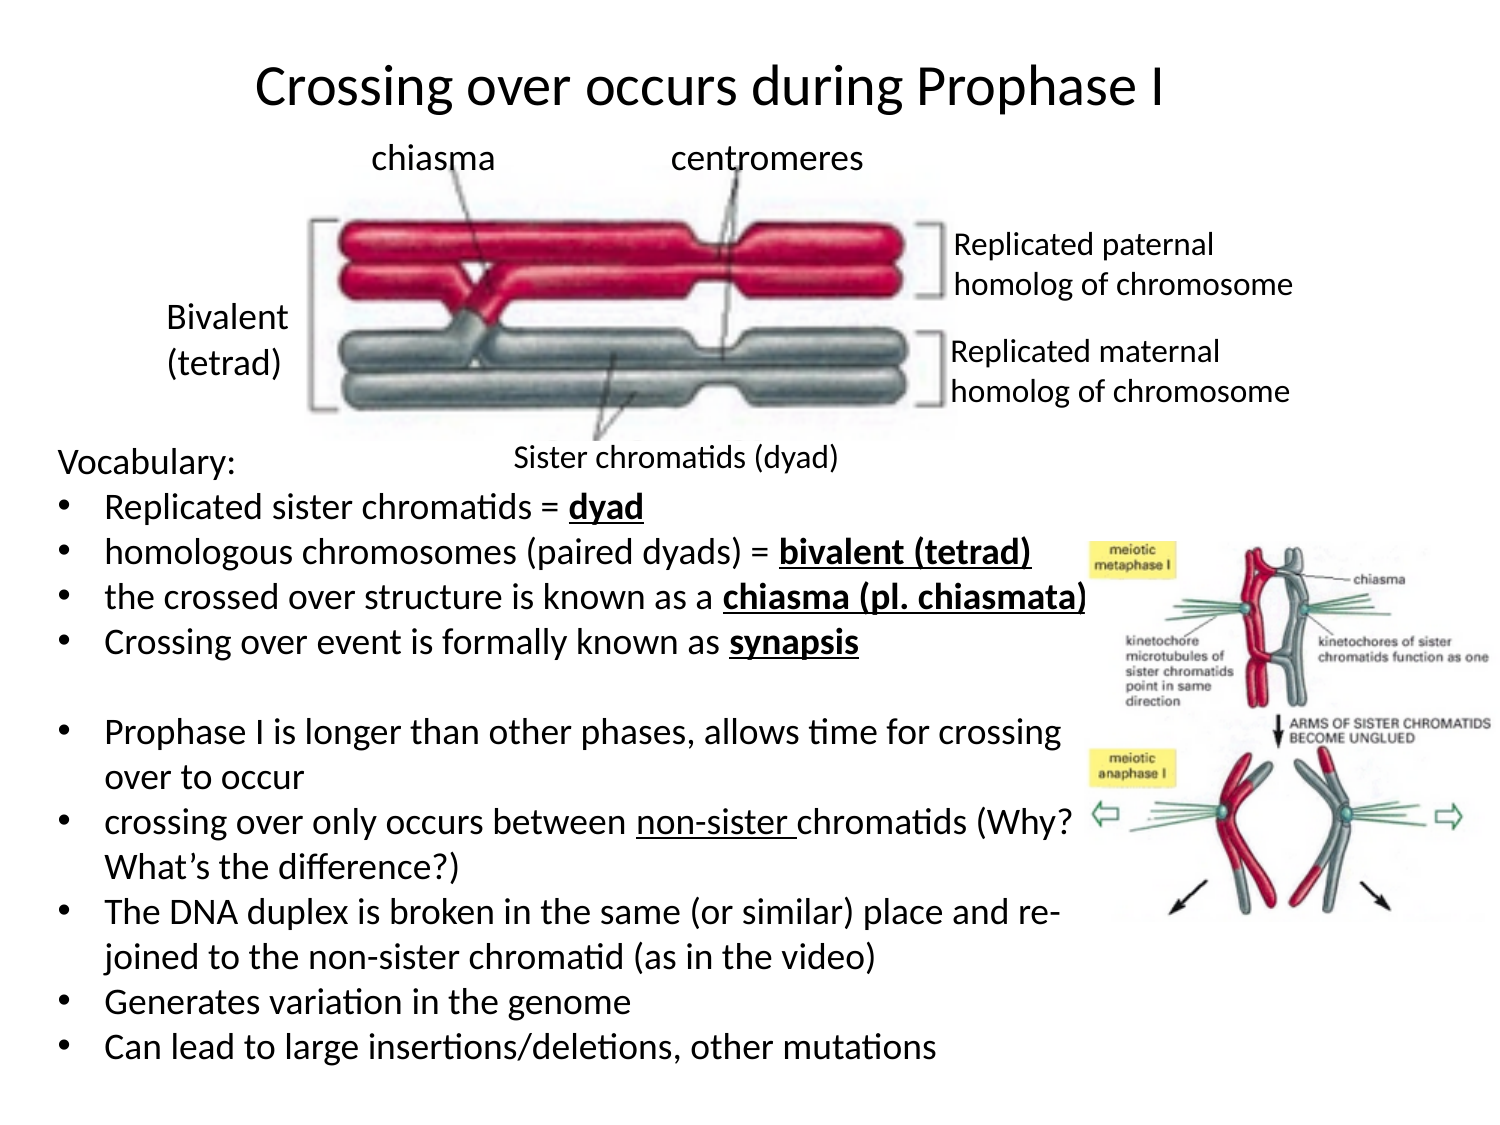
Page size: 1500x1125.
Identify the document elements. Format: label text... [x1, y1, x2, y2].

text_box Sister chromatids (dyad) [498, 450, 855, 483]
text_box Vocabulary: Replicated sister chromatids = dyad homologous chromosomes (paired dyads) = bivalent (tetrad) the crossed over structure is known as a chiasma (pl. chiasmata) Crossing over event is formally known as synapsis Prophase I is longer than other phases, allows time for crossing over to occur crossing over only occurs between non-sister chromatids (Why? What’s the difference?) The DNA duplex is broken in the same (or similar) place and re-joined to the non-sister chromatid (as in the video) Generates variation in the genome Can lead to large insertions/deletions, other mutations [42, 429, 1120, 1120]
text_box Replicated paternal homolog of chromosome [962, 214, 1332, 310]
text_box Bivalent (tetrad) [151, 285, 299, 390]
text_box Replicated maternal homolog of chromosome [962, 321, 1329, 417]
text_box chiasma [356, 125, 511, 163]
picture [1084, 541, 1500, 922]
picture [304, 165, 958, 441]
text_box centromeres [655, 125, 879, 163]
text_box Crossing over occurs during Prophase I [241, 39, 1182, 125]
